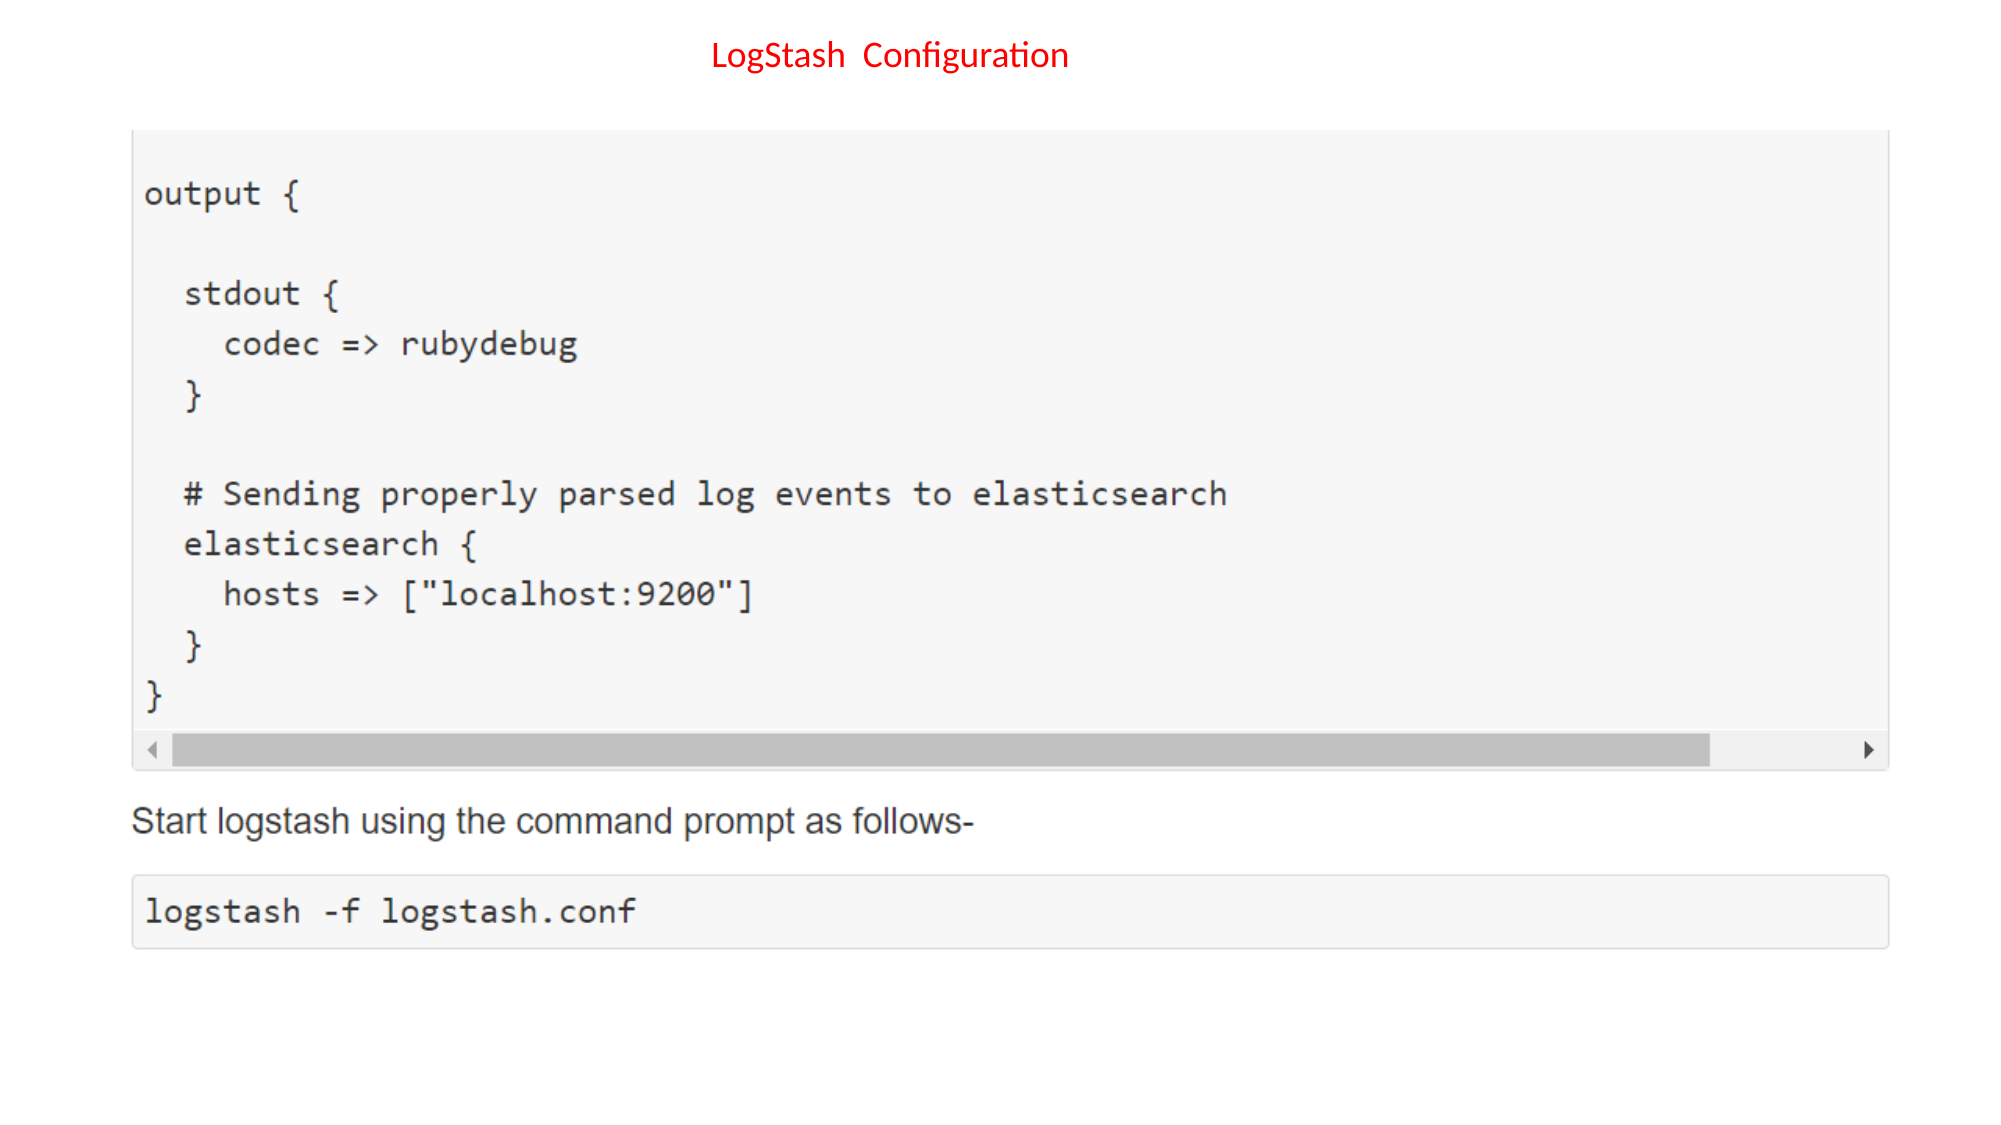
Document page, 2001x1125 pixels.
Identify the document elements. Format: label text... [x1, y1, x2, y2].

text_box LogStash Configuration [368, 16, 1413, 88]
picture [81, 130, 1918, 995]
